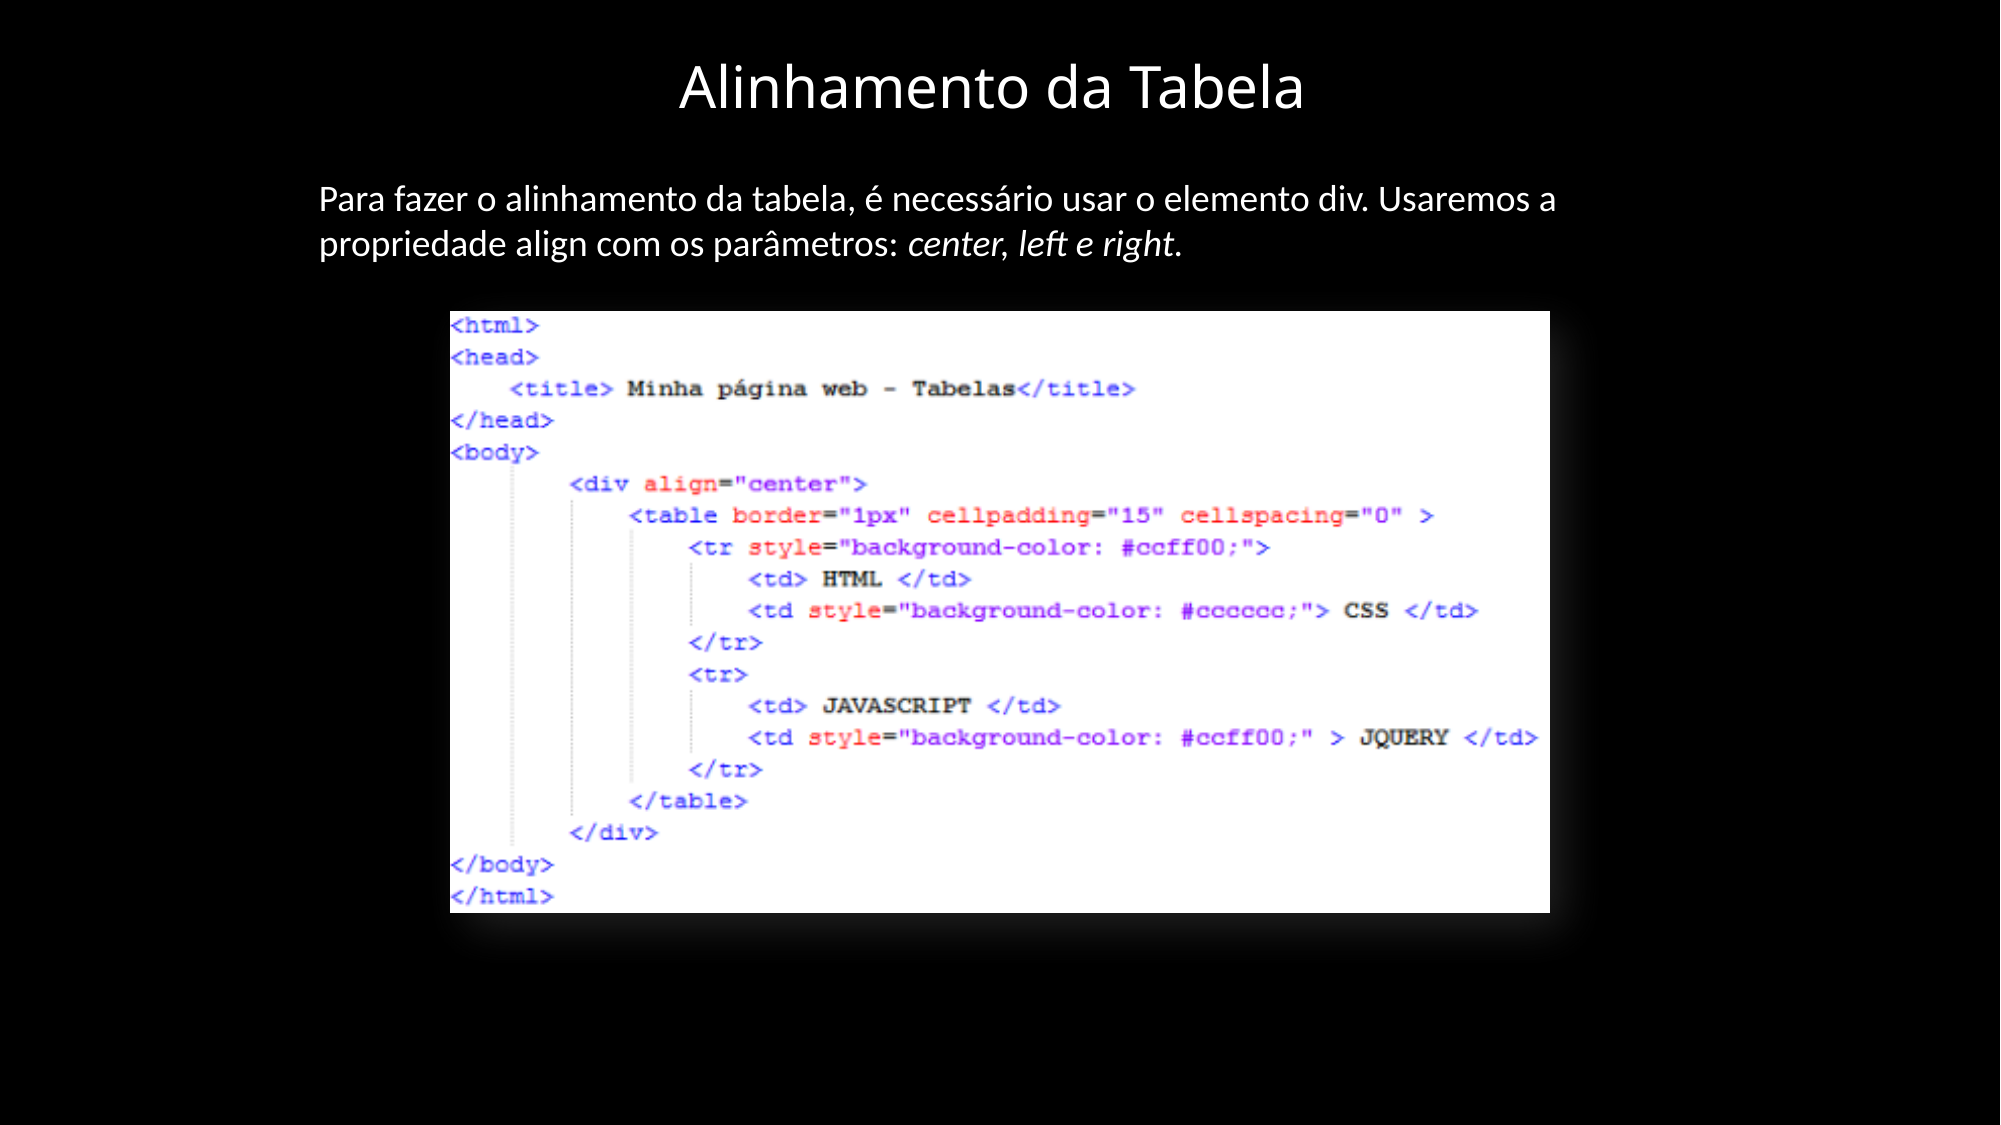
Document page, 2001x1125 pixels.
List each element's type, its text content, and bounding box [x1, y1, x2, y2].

text_box Para fazer o alinhamento da tabela, é necessário usar o elemento div. Usaremos a propriedade align com os parâmetros: center, left e right. [304, 166, 1684, 272]
text_box Alinhamento da Tabela [664, 42, 1336, 128]
picture [450, 311, 1550, 913]
